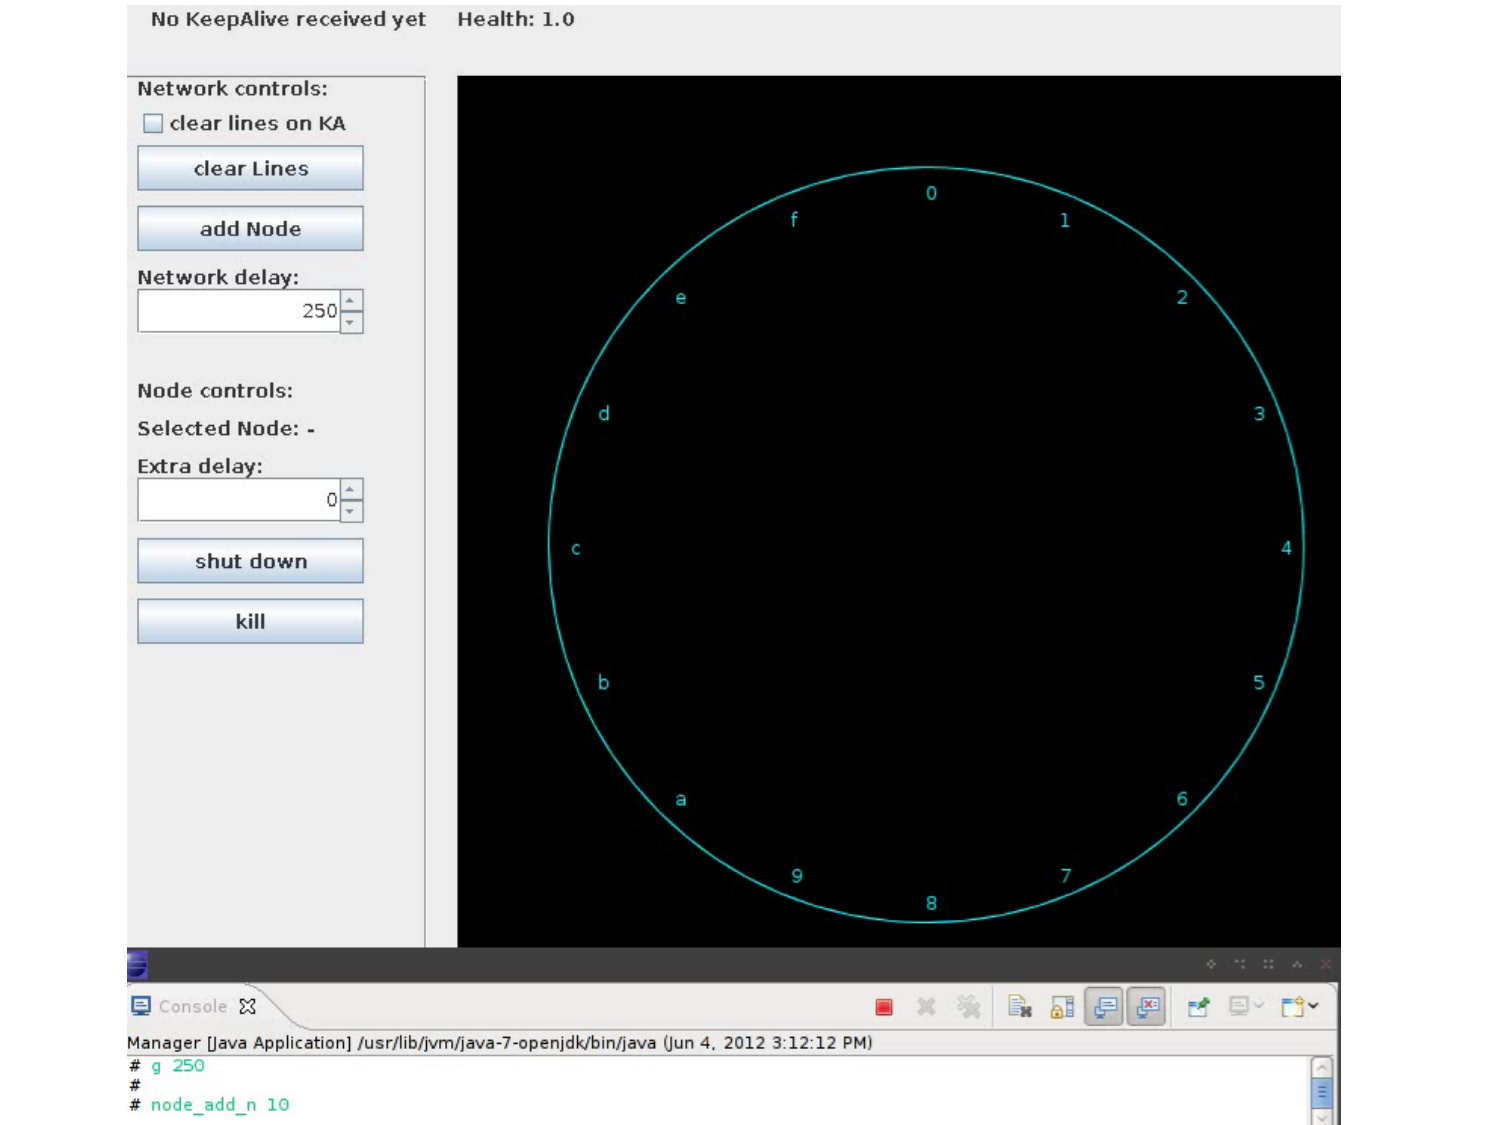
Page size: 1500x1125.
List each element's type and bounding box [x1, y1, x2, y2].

list [126, 4, 1342, 1125]
